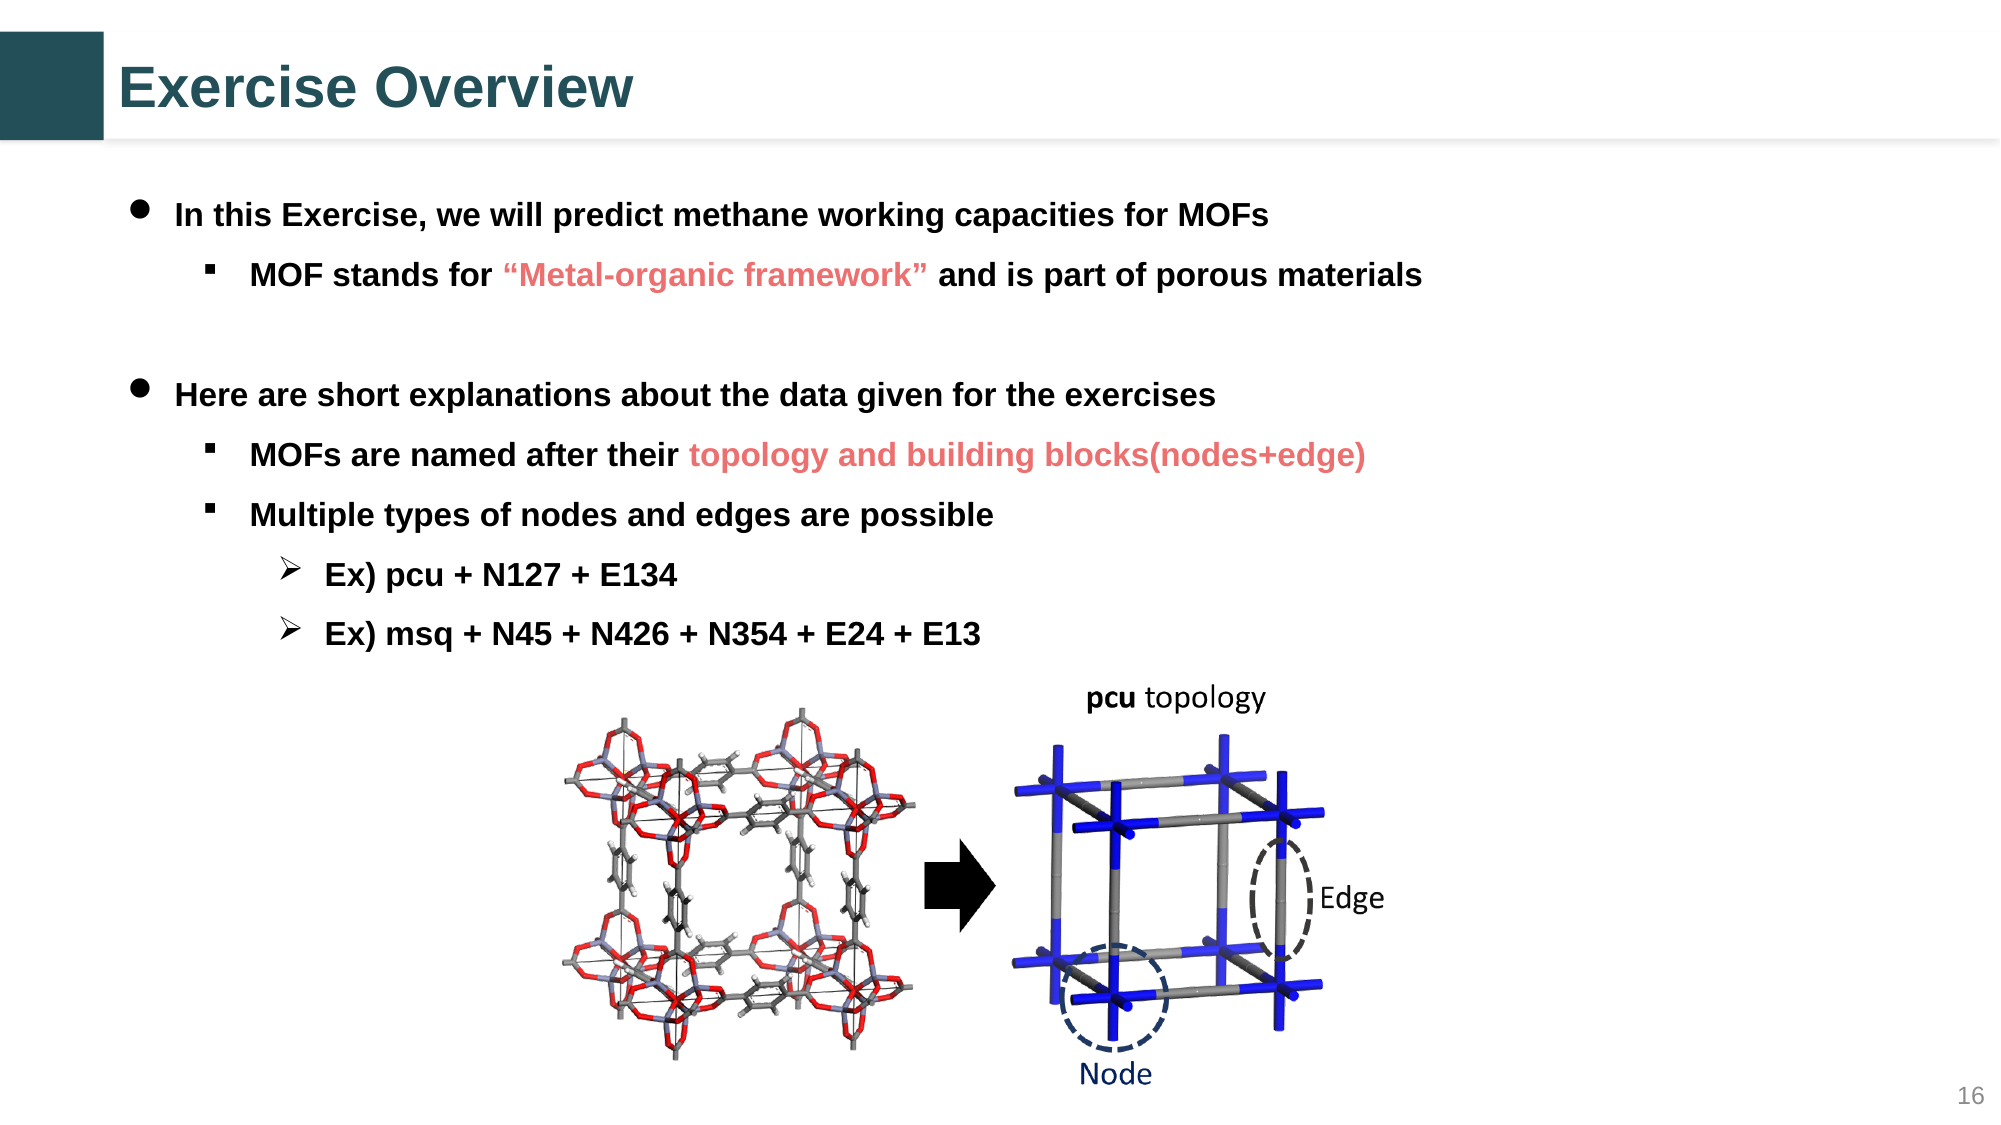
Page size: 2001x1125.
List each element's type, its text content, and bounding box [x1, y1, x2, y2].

slide_number 16 [1550, 1065, 2000, 1125]
picture [555, 665, 1406, 1125]
text_box In this Exercise, we will predict methane working capacities for MOFs MOF stands for “Metal-organic framework” and is part of porous materials Here are short explanations about the data given for the exercises MOFs are named after their topology and building blocks(nodes+edge) Multiple types of nodes and edges are possible Ex) pcu + N127 + E134 Ex) msq + N45 + N426 + N354 + E24 + E13 [112, 166, 1439, 660]
text_box [0, 31, 105, 141]
text_box Exercise Overview [105, 42, 1225, 127]
text_box [105, 31, 2000, 140]
